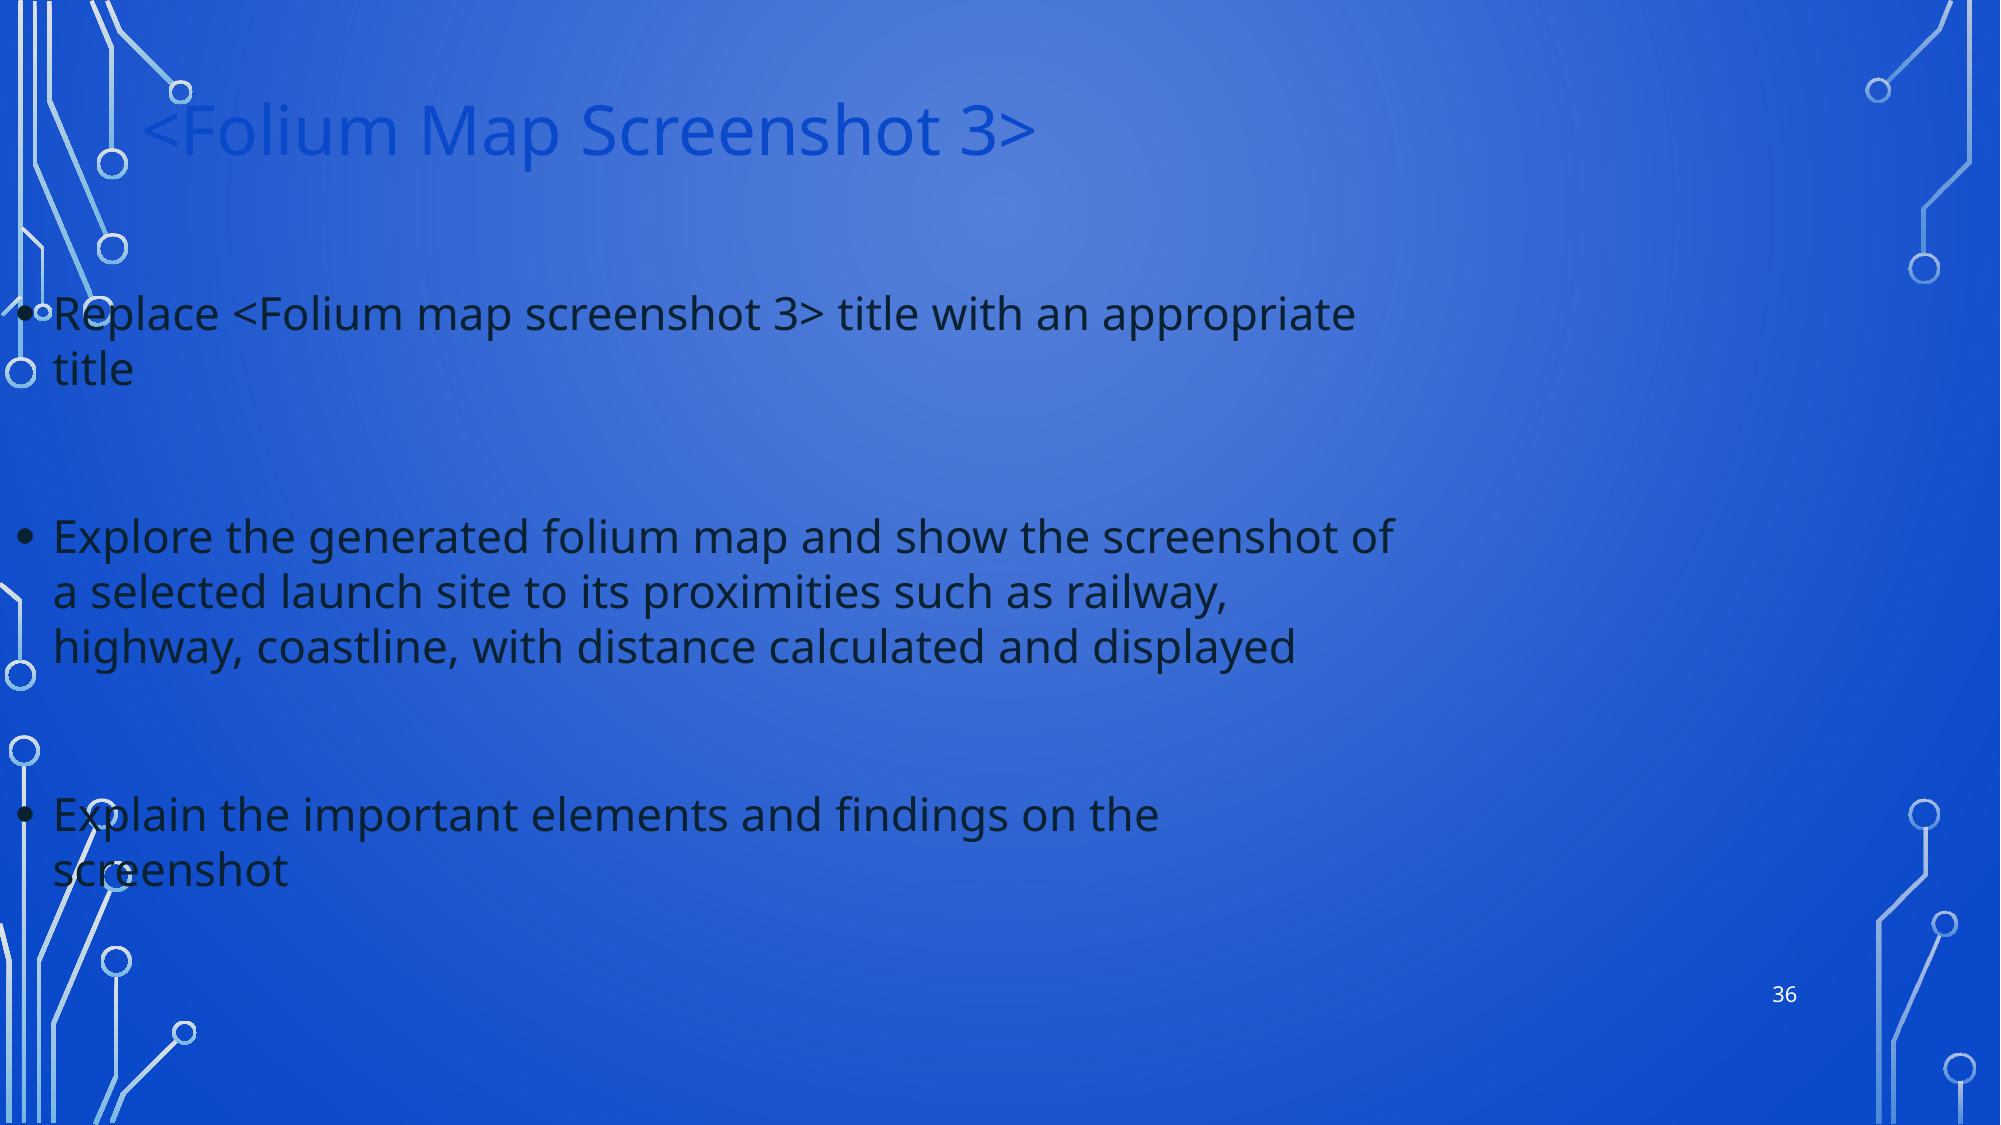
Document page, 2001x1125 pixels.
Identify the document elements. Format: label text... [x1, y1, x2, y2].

slide_number 36 [1685, 965, 1813, 1025]
list Replace <Folium map screenshot 3> title with an appropriate title Explore the generated folium map and show the screenshot of a selected launch site to its proximities such as railway, highway, coastline, with distance calculated and displayed Explain the important elements and findings on the screenshot [0, 277, 1411, 986]
text_box <Folium Map Screenshot 3> [126, 88, 1852, 179]
